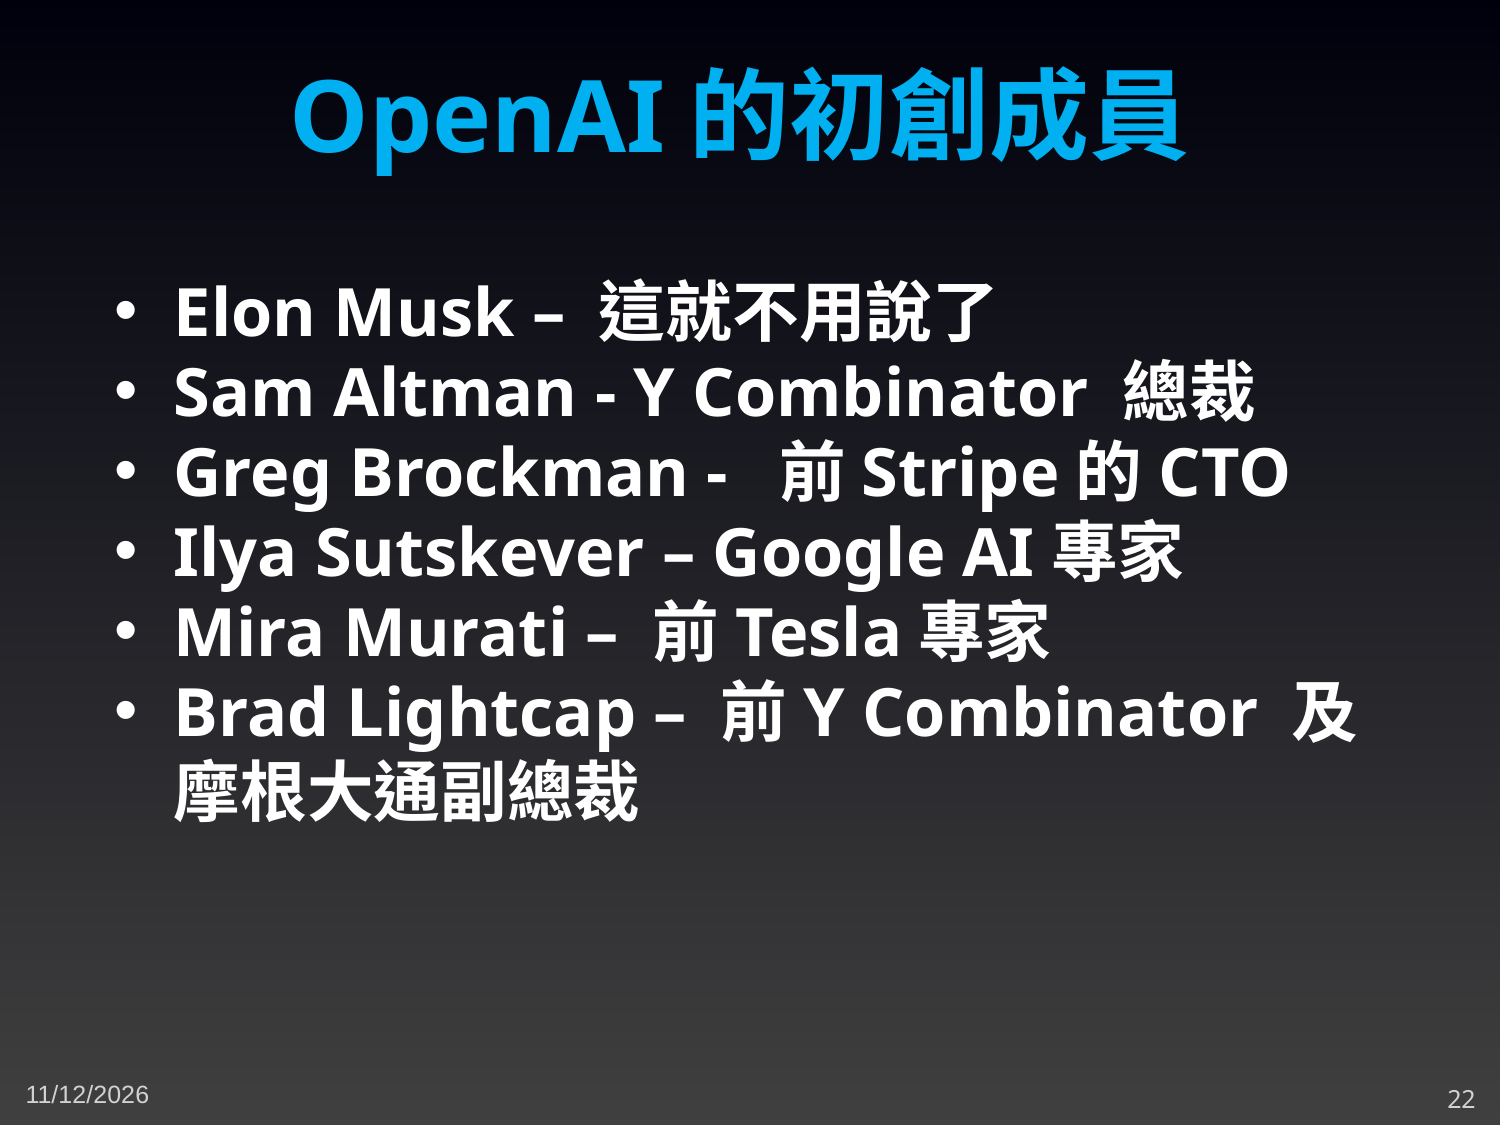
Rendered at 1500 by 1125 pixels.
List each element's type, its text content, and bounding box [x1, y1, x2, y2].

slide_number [10, 1075, 411, 1117]
text_box Elon Musk – 這就不用說了 Sam Altman - Y Combinator 總裁 Greg Brockman - 前Stripe的CTO Ilya Sutskever – Google AI專家 Mira Murati – 前Tesla專家 Brad Lightcap – 前Y Combinator 及摩根大通副總裁 [99, 262, 1400, 837]
text_box OpenAI的初創成員 [274, 24, 1313, 188]
slide_number 22 [1340, 1075, 1491, 1117]
